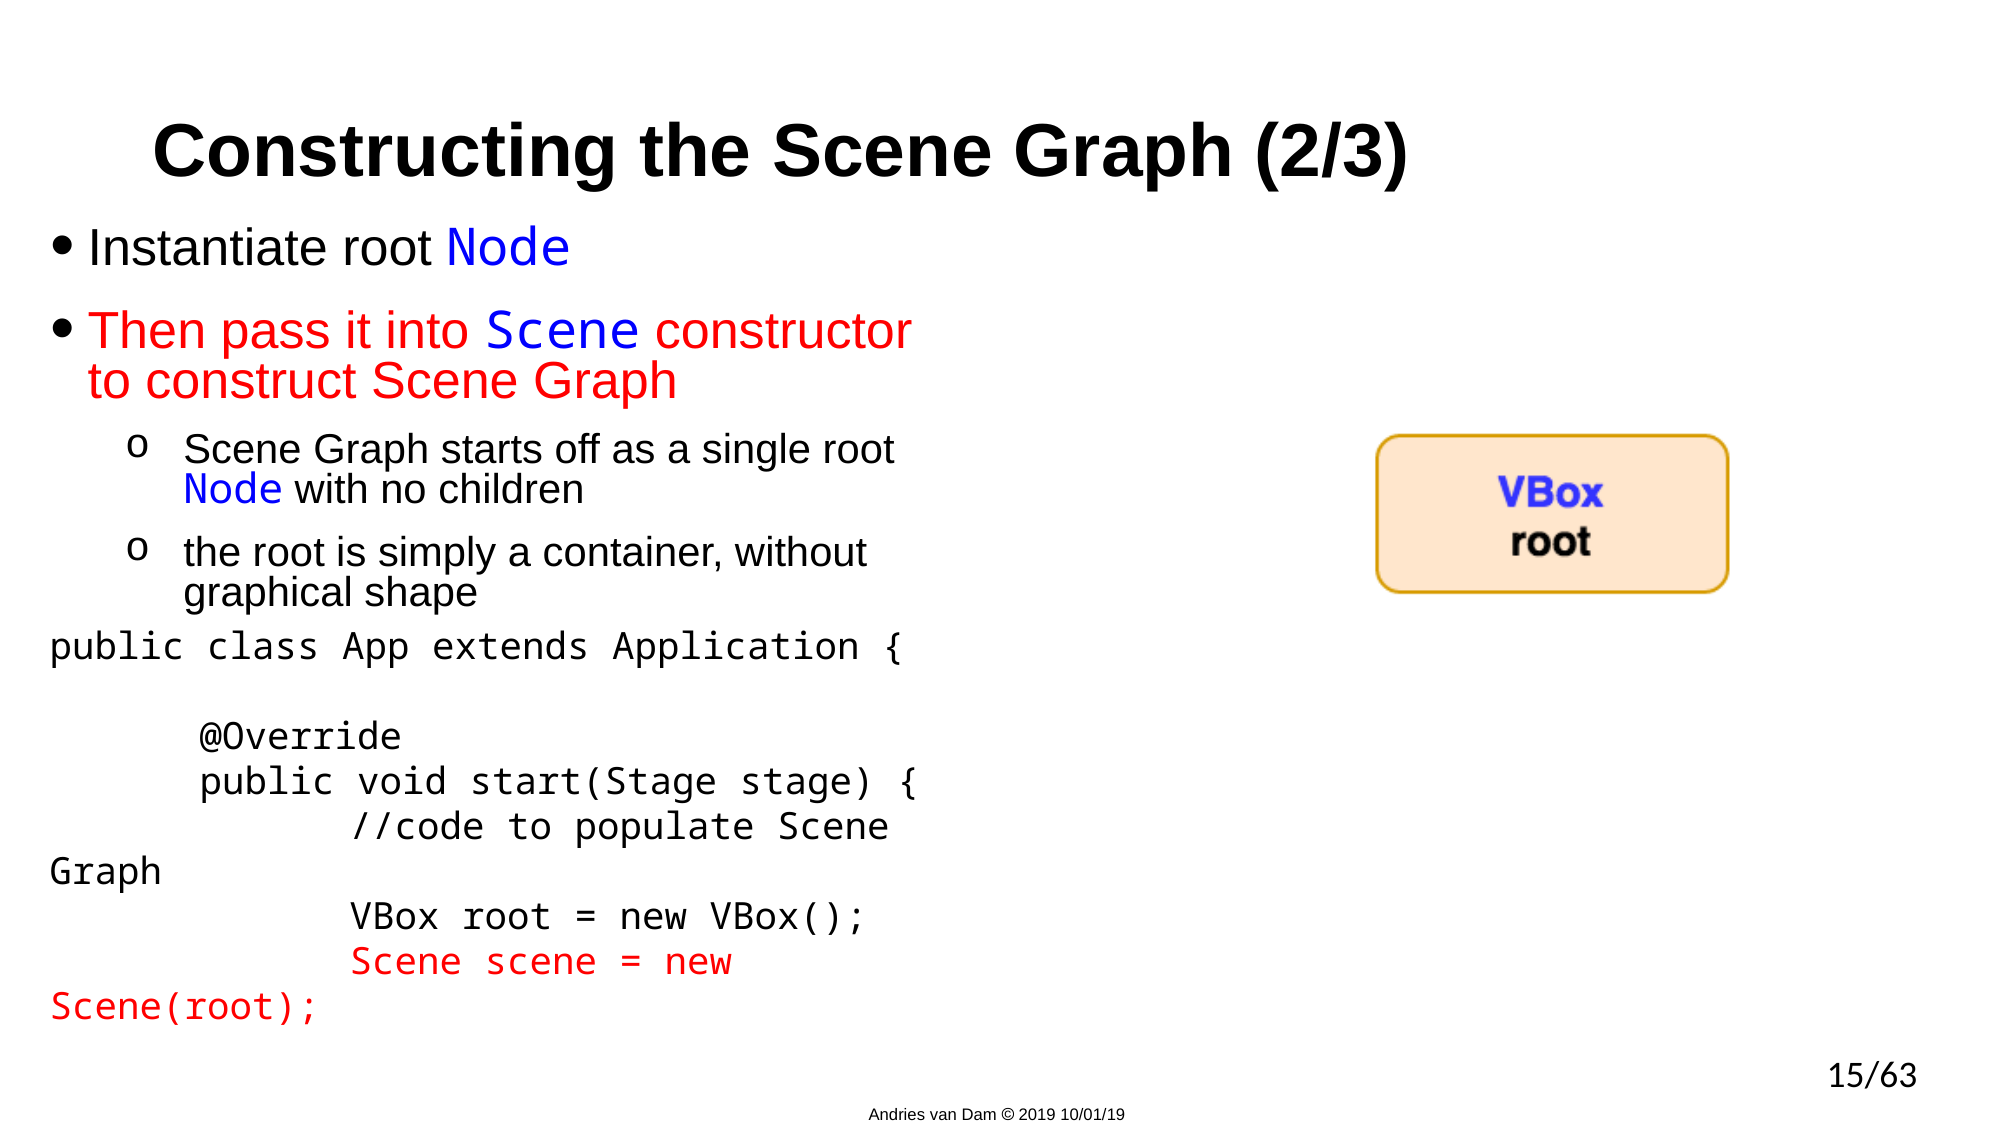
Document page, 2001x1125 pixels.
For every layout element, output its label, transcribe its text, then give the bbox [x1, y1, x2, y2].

list Instantiate root Node Then pass it into Scene constructor to construct Scene Graph Scene Graph starts off as a single root Node with no children the root is simply a container, without graphical shape /*within top-level pp class*/ public void start (Stage stage) { VBox root = new VBox(); Scene scene = new Scene(root); } [34, 218, 951, 614]
text_box public class App extends Application { @Override public void start(Stage stage) { //code to populate Scene Graph VBox root = new VBox(); Scene scene = new Scene(root); stage.setScene(scene); stage.show(); } } [34, 614, 1035, 1125]
title Constructing the Scene Graph (2/3) [137, 43, 1863, 262]
picture [1341, 396, 1768, 629]
